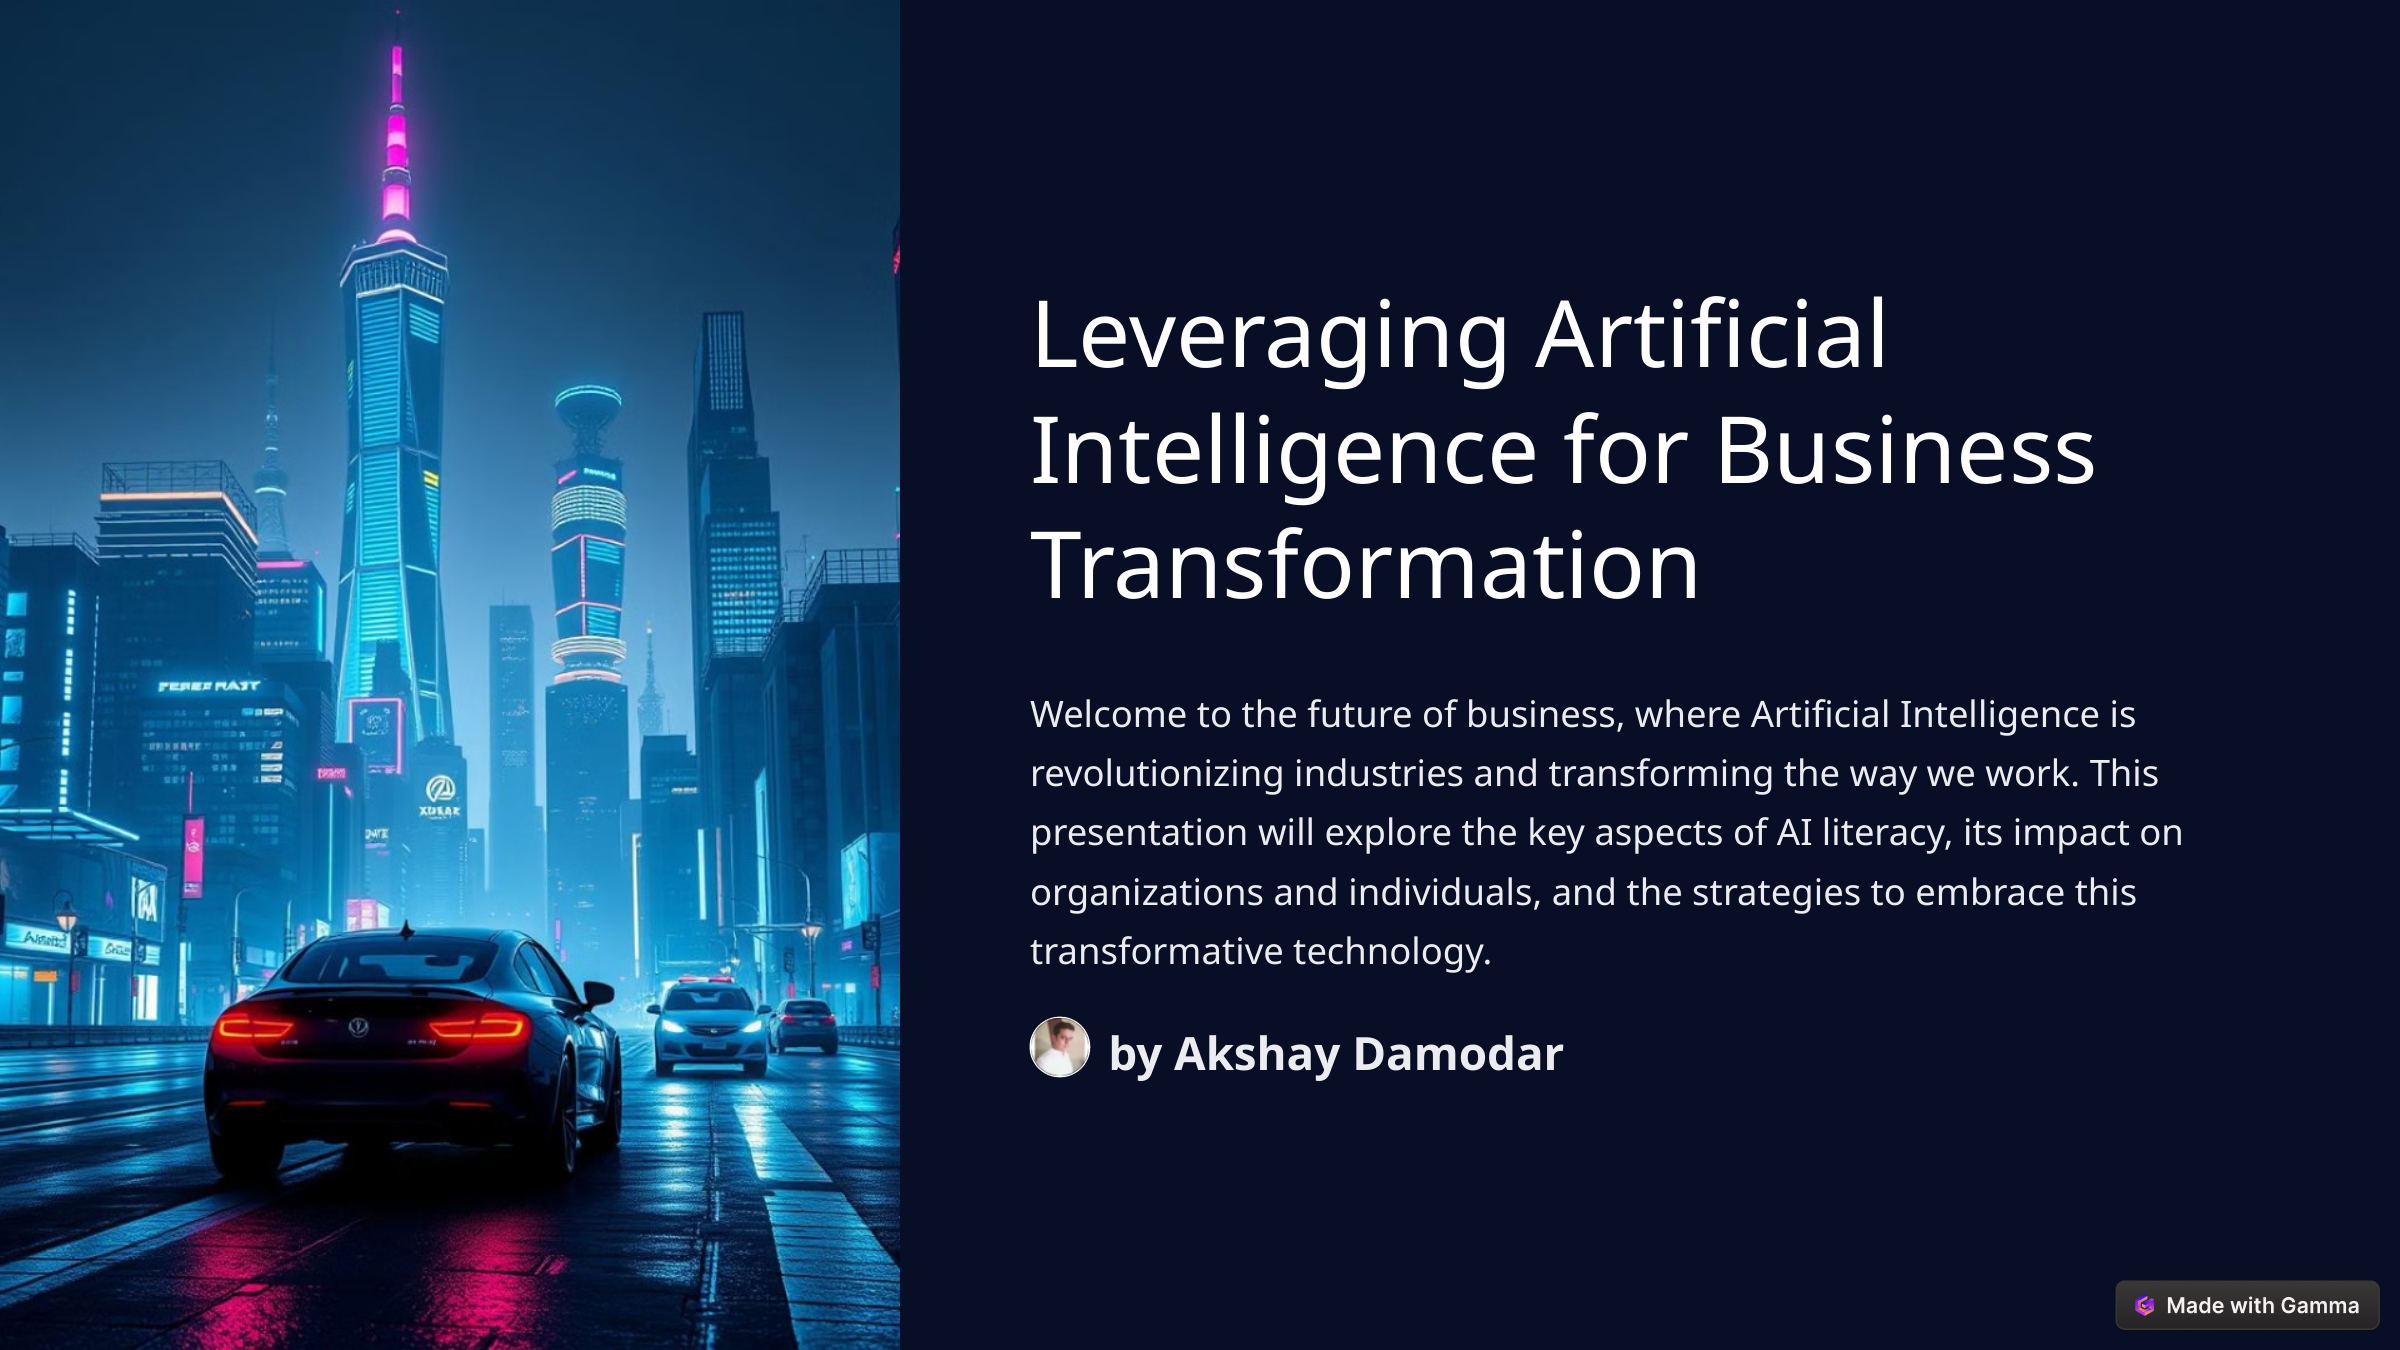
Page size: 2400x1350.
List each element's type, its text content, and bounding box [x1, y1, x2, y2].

picture [0, 1068, 13, 1076]
picture [1031, 1018, 1089, 1076]
text_box by Akshay Damodar [1108, 1014, 1570, 1080]
picture [2106, 1271, 2389, 1339]
picture [0, 0, 900, 1350]
text_box Welcome to the future of business, where Artificial Intelligence is revolutionizing industries and transforming the way we work. This presentation will explore the key aspects of AI literacy, its impact on organizations and individuals, and the strategies to embrace this transformative technology. [1030, 674, 2270, 973]
picture [0, 750, 6, 759]
text_box Leveraging Artificial Intelligence for Business Transformation [1030, 270, 2270, 620]
